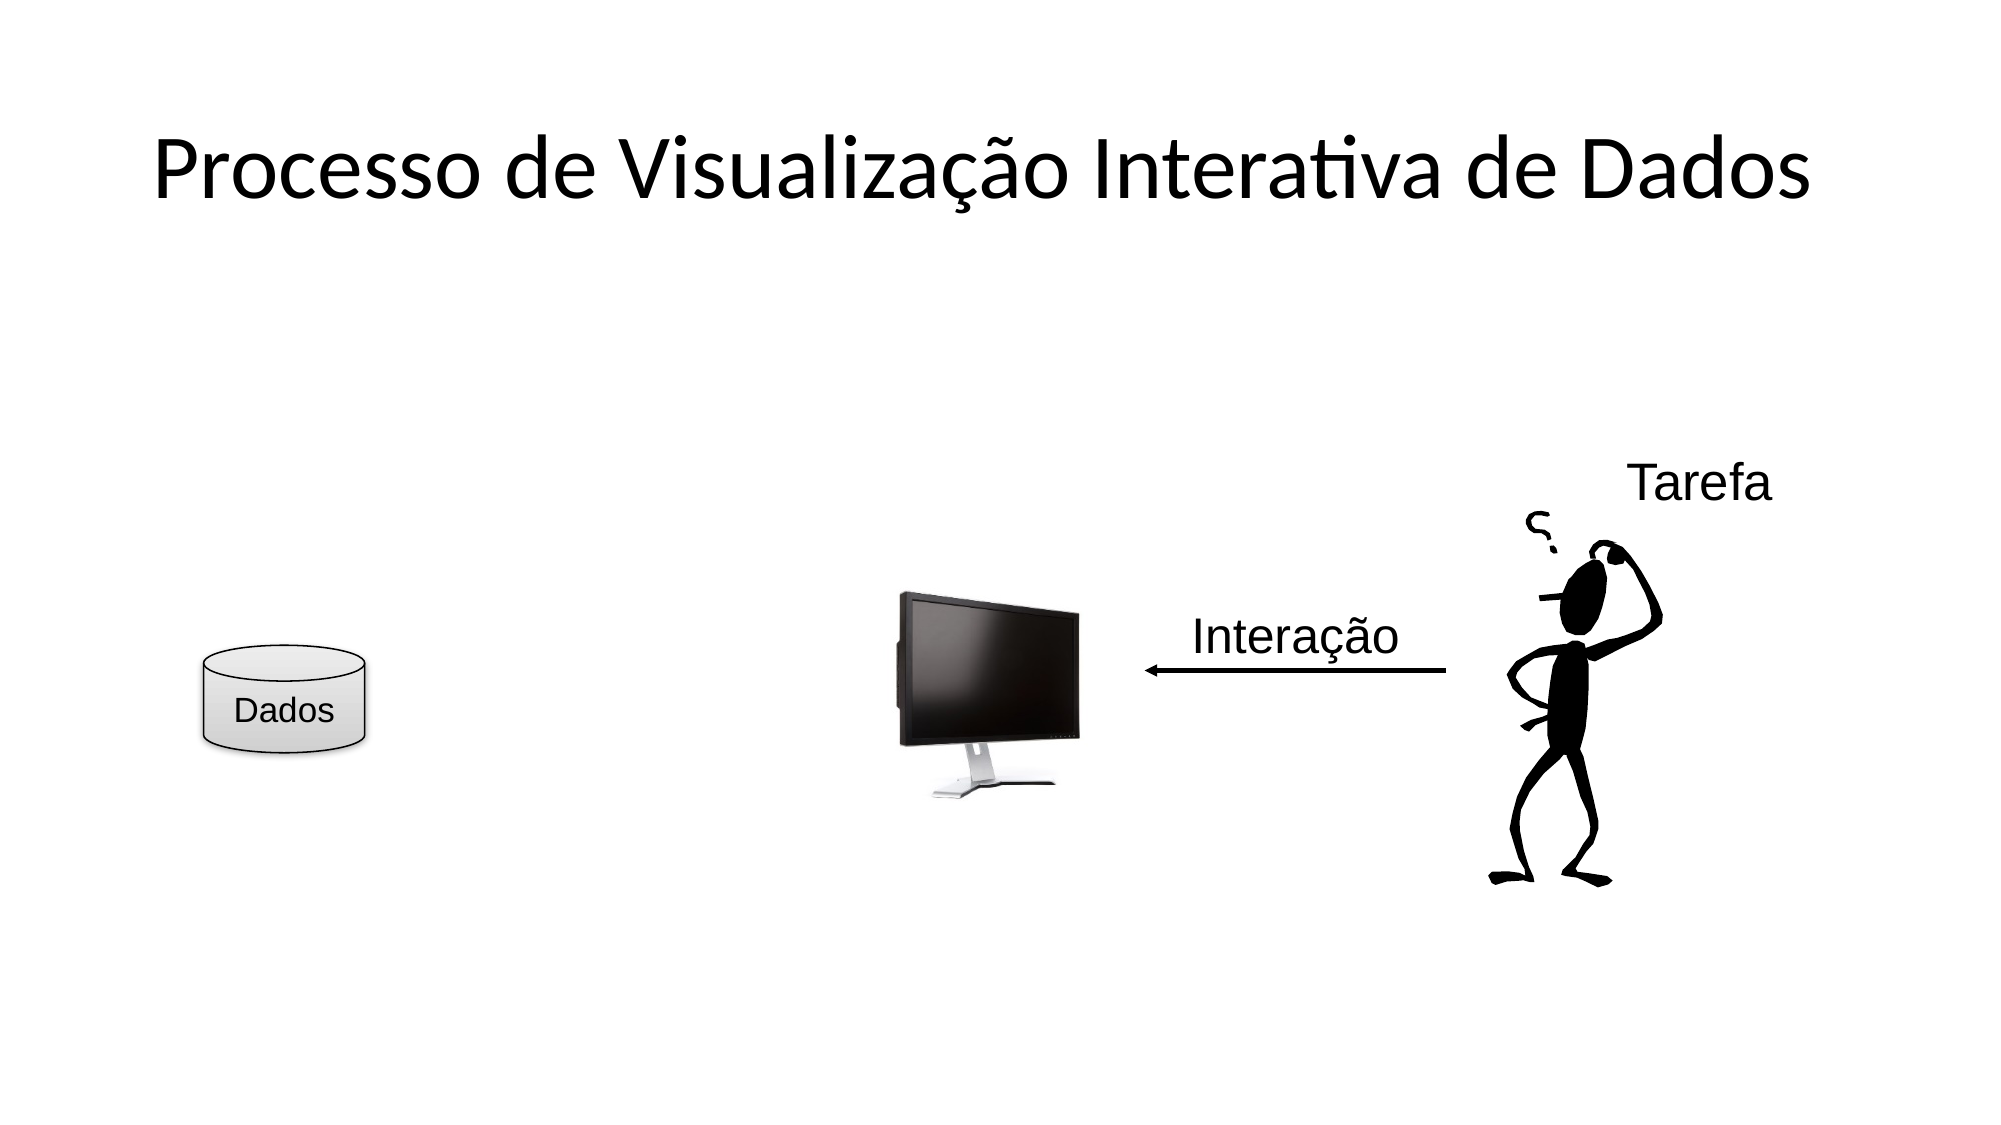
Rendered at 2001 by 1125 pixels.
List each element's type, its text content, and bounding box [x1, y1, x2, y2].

picture [1487, 510, 1664, 888]
picture [851, 579, 1210, 819]
text_box Dados [202, 644, 366, 754]
title Processo de Visualização Interativa de Dados [137, 59, 1863, 278]
text_box Tarefa [1603, 442, 1797, 518]
text_box Interação [1213, 597, 1414, 669]
